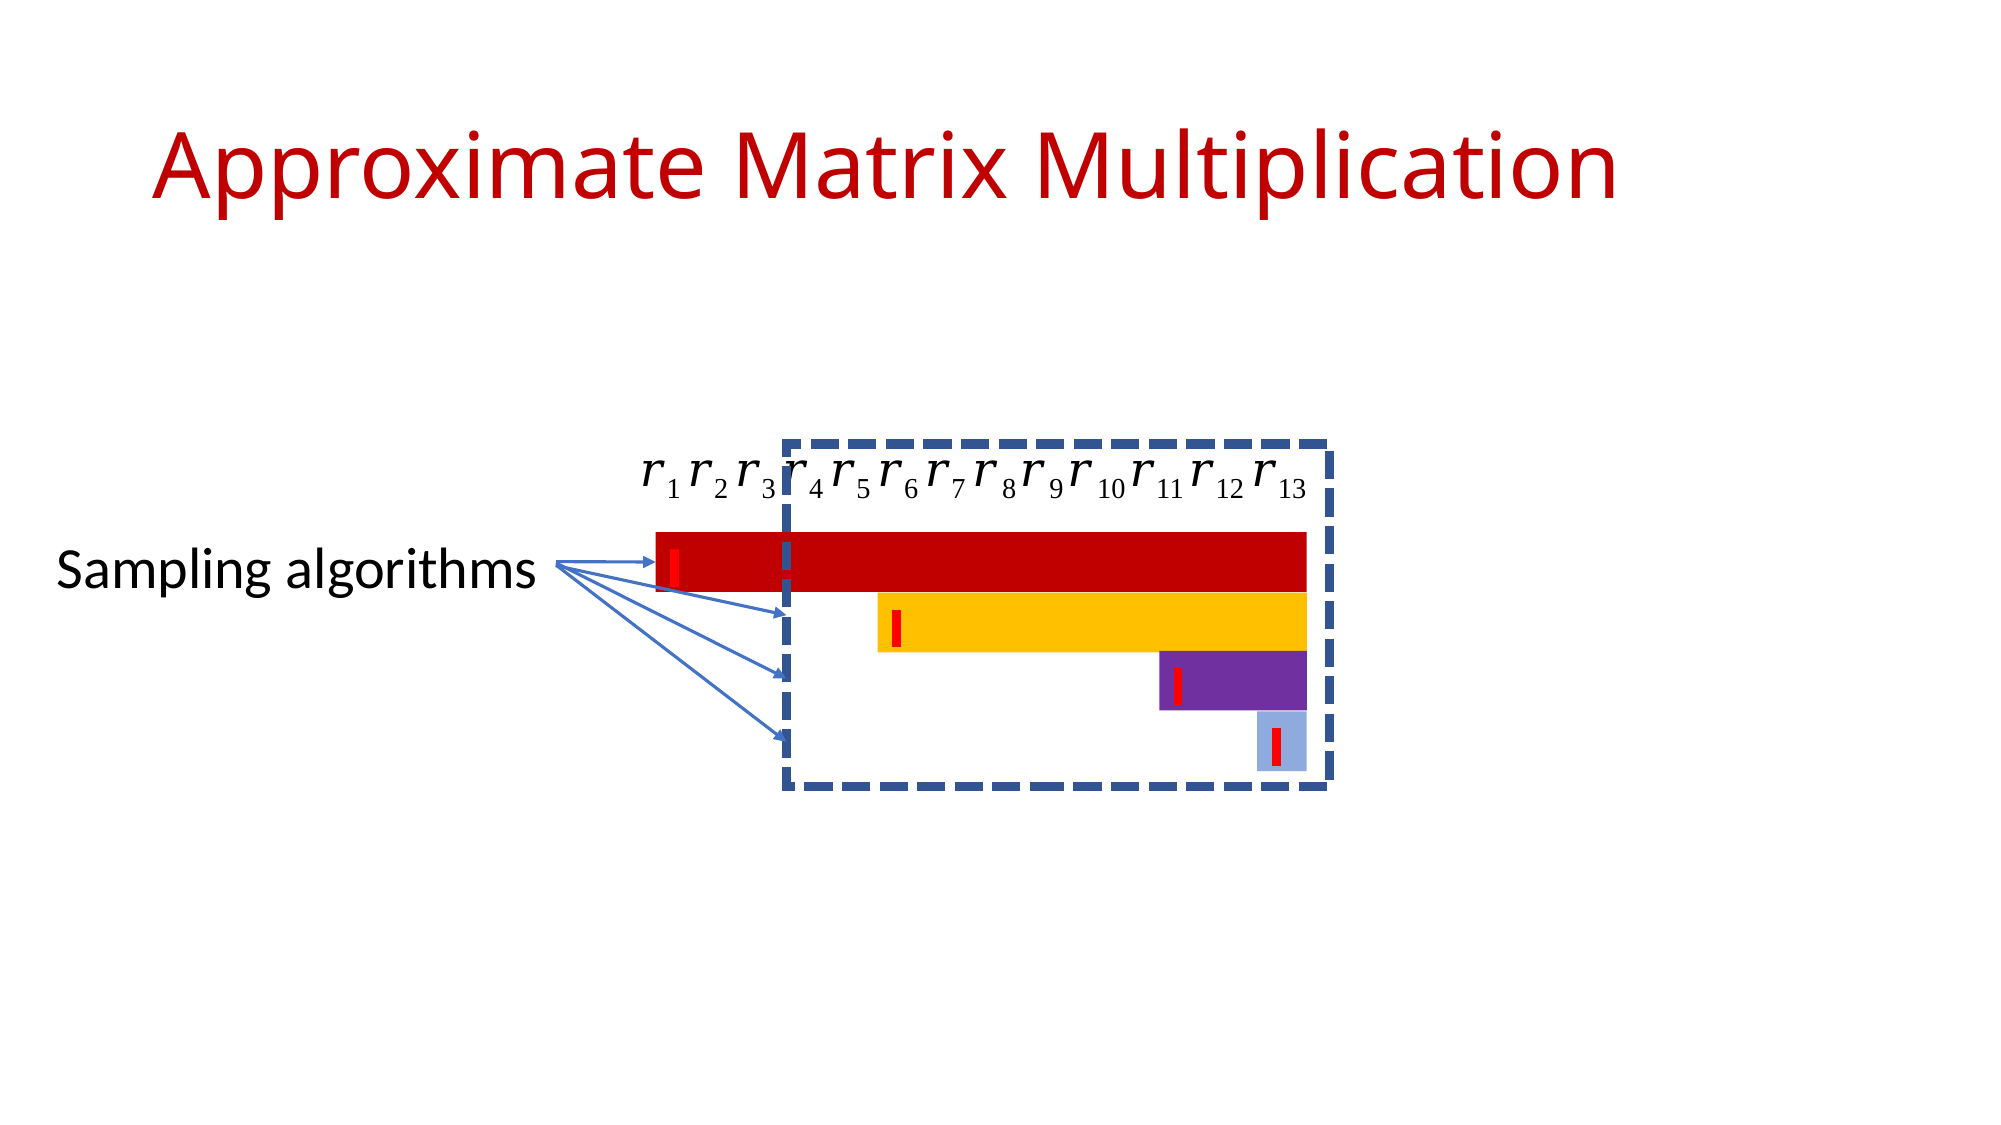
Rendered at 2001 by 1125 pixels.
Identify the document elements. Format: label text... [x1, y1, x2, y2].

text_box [556, 564, 787, 742]
text_box [785, 443, 1331, 787]
title Approximate Matrix Multiplication [137, 59, 1863, 278]
text_box [655, 532, 786, 562]
text_box Sampling algorithms [41, 522, 565, 608]
